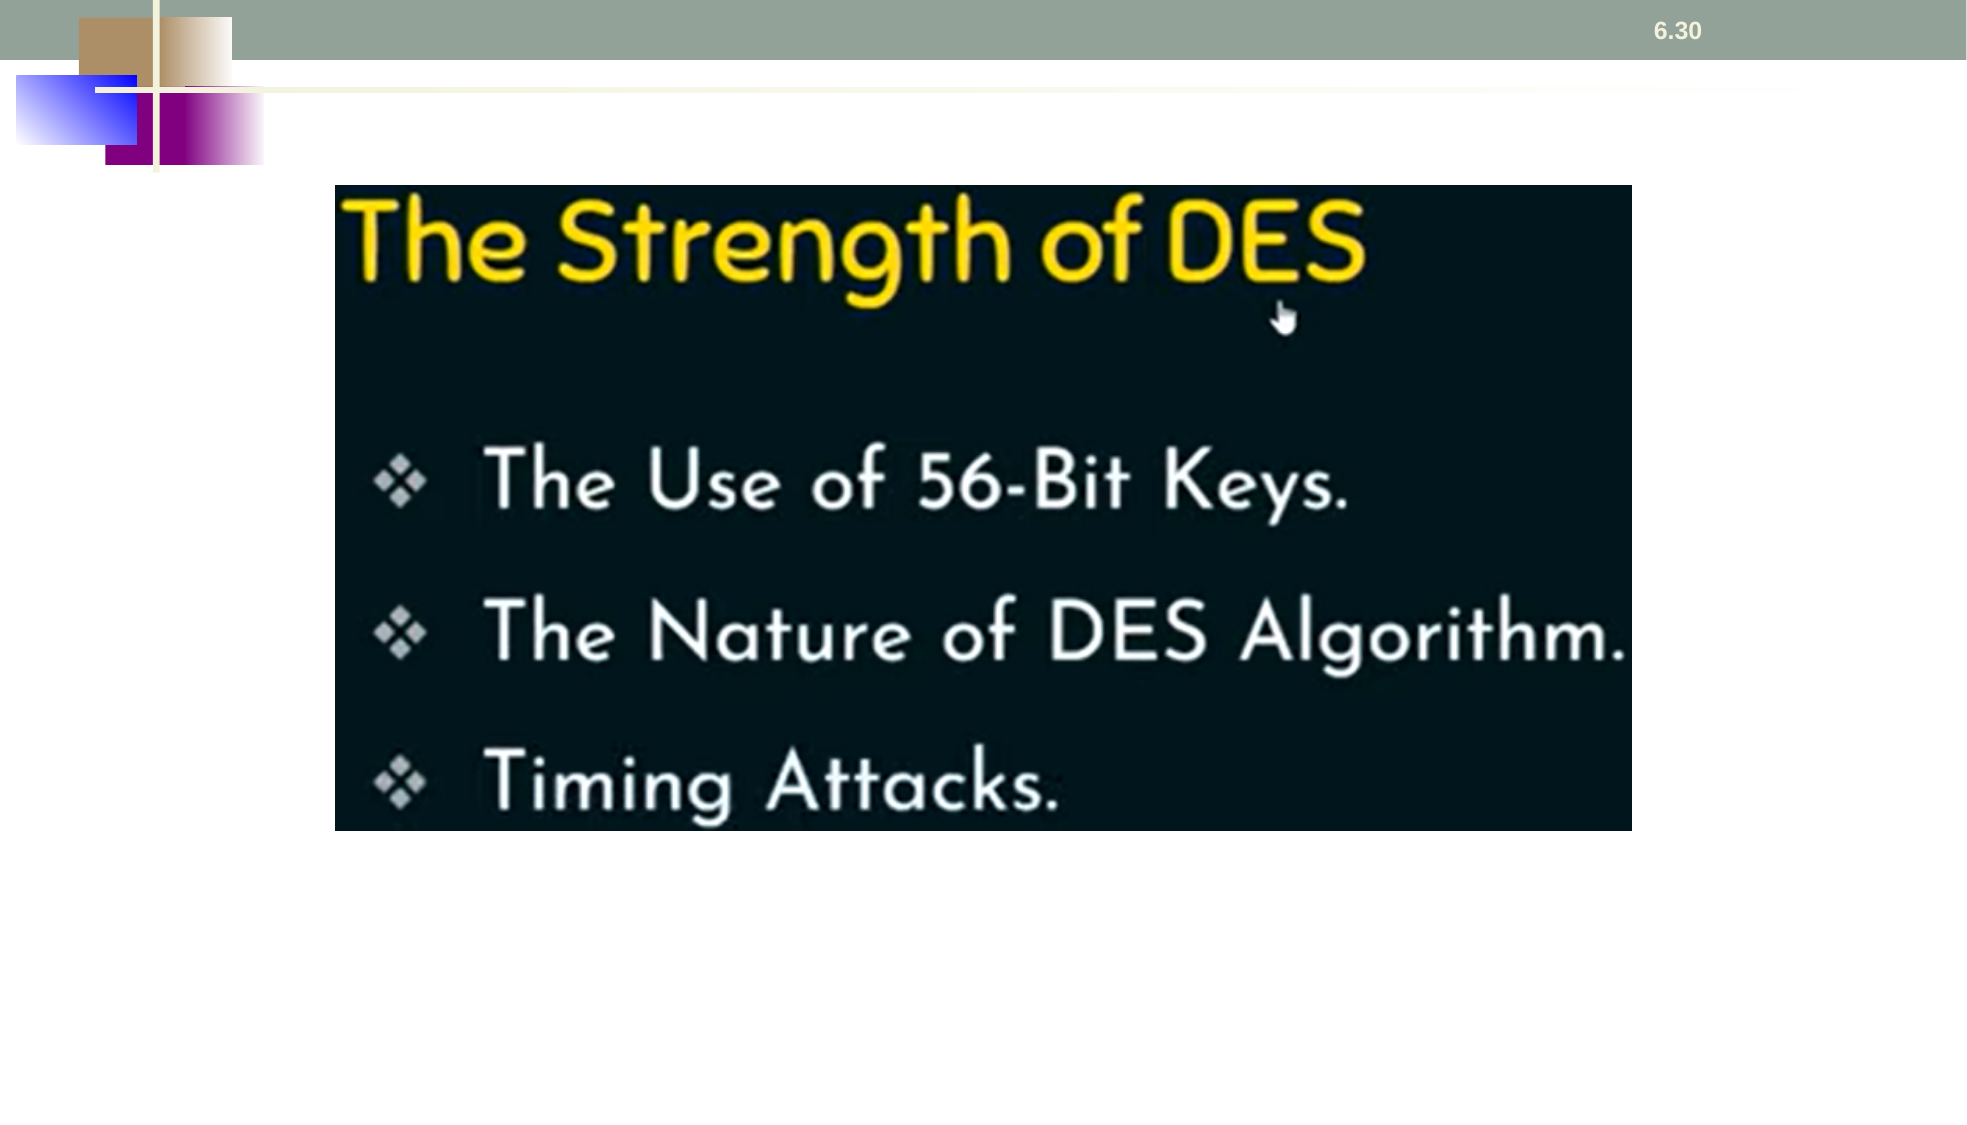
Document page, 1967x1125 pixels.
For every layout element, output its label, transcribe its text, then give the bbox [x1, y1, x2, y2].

text_box [161, 17, 232, 86]
text_box [78, 17, 152, 86]
slide_number 6.30 [1638, 3, 1869, 57]
text_box [152, 0, 160, 87]
text_box [152, 93, 160, 173]
text_box [185, 93, 265, 165]
picture [335, 184, 1632, 831]
text_box [105, 93, 152, 165]
text_box [16, 75, 137, 145]
text_box [160, 93, 185, 165]
text_box [95, 87, 1865, 93]
